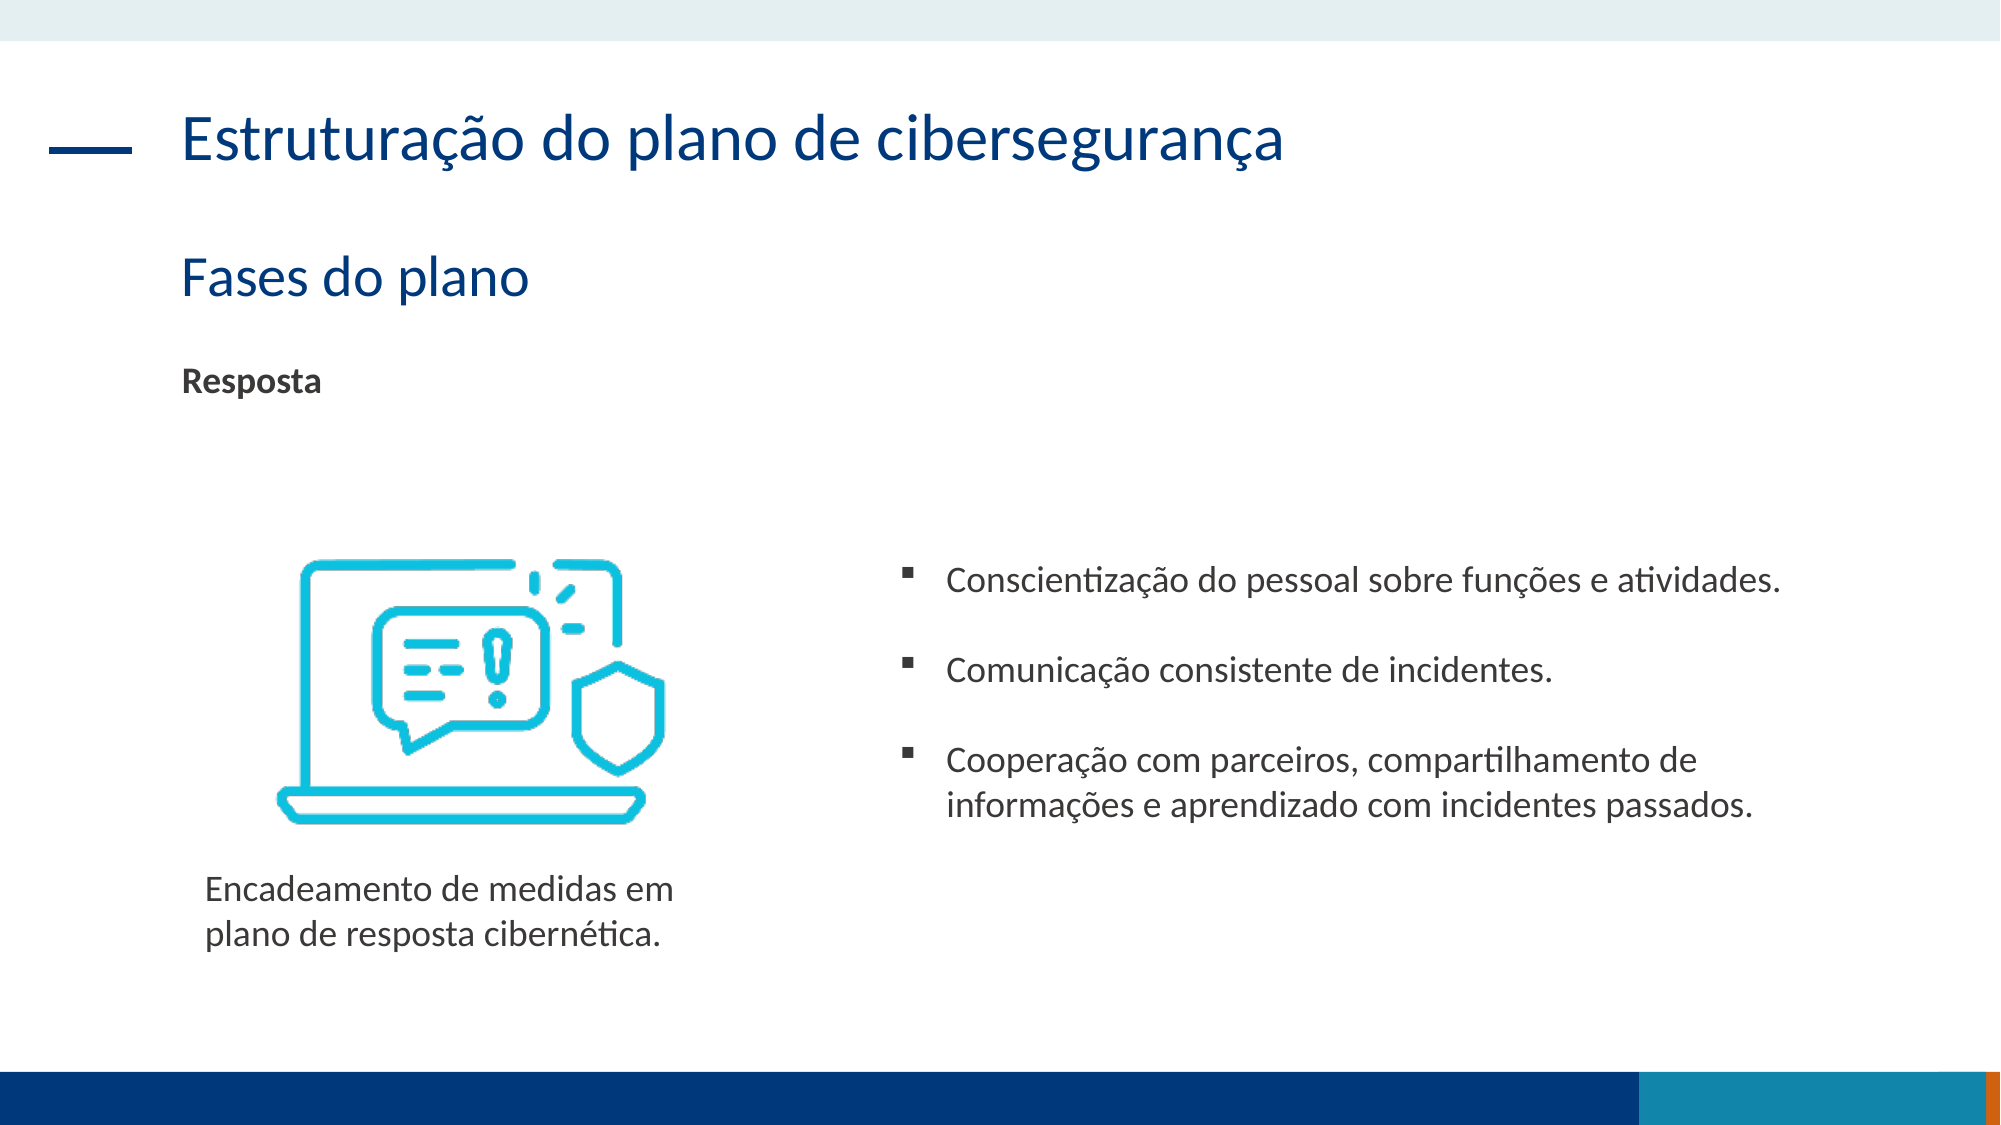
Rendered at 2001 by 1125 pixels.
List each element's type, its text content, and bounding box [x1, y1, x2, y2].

list Estruturação do plano de cibersegurança [167, 95, 1833, 237]
text_box Conscientização do pessoal sobre funções e atividades. Comunicação consistente de incidentes. Cooperação com parceiros, compartilhamento de informações e aprendizado com incidentes passados. [884, 547, 1833, 833]
picture [243, 464, 699, 920]
text_box Encadeamento de medidas em plano de resposta cibernética. [190, 857, 753, 962]
text_box Resposta [167, 349, 1168, 409]
list Fases do plano [167, 238, 1833, 380]
